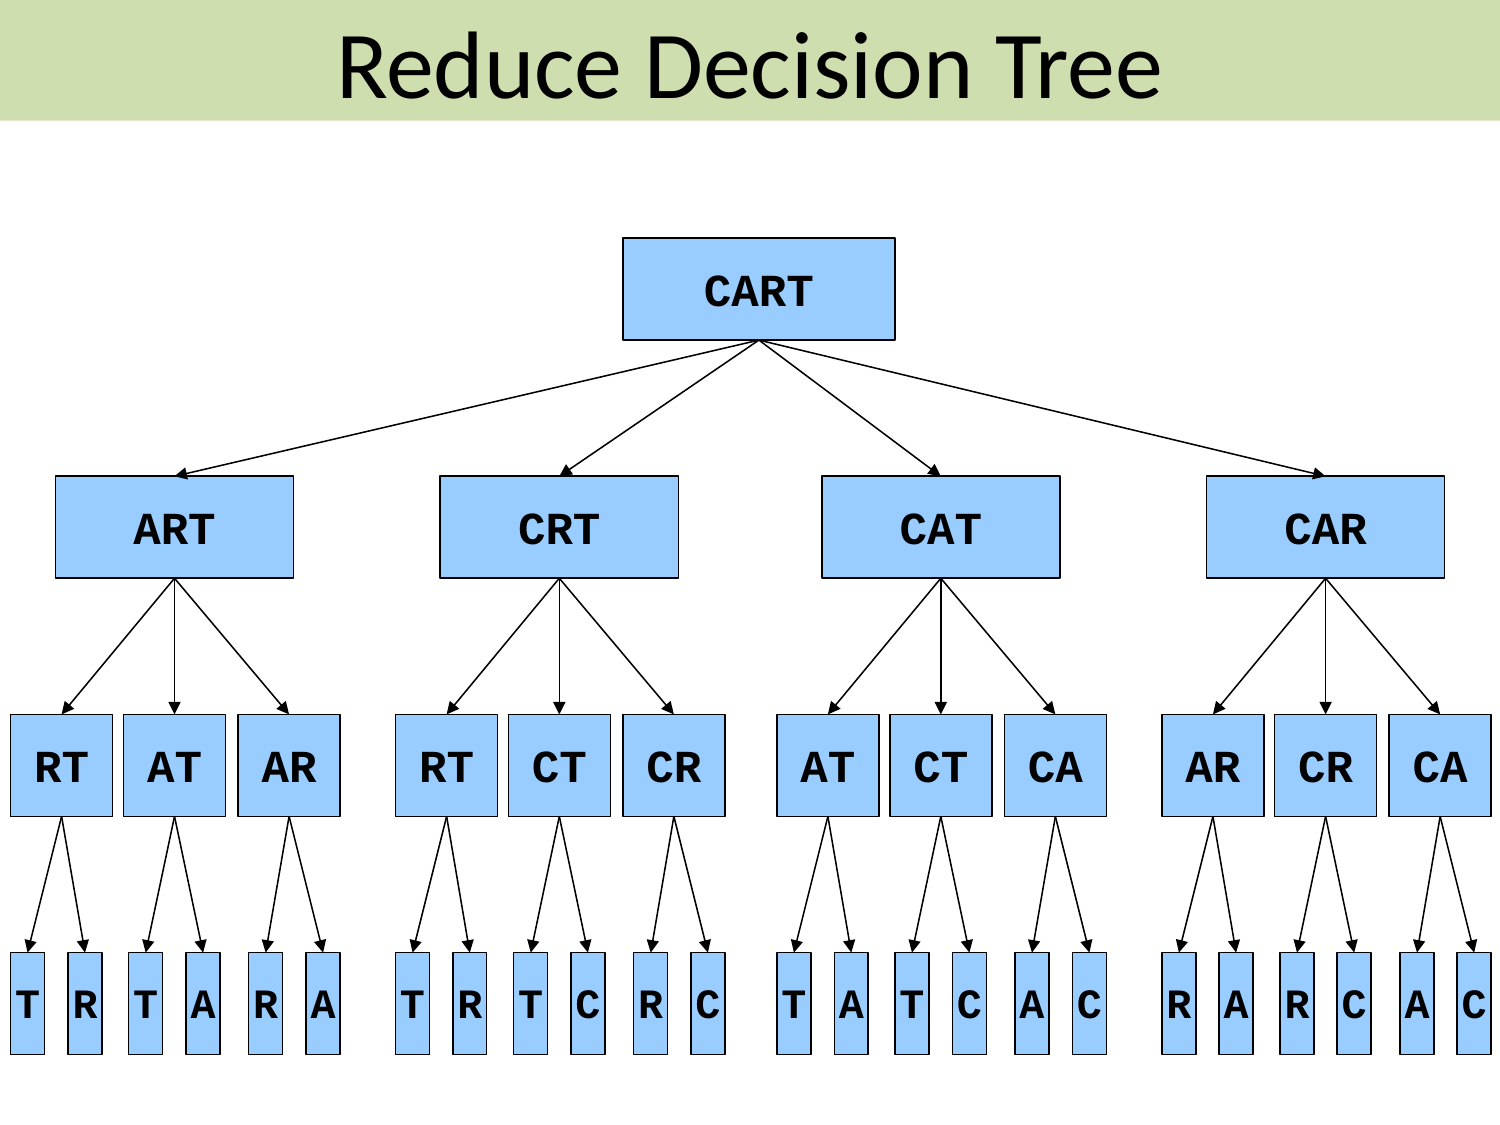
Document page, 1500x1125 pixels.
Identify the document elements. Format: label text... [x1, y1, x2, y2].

text_box Reduce Decision Tree [0, 0, 1500, 121]
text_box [61, 816, 86, 953]
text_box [174, 816, 204, 953]
text_box AT [776, 714, 879, 817]
text_box RT [10, 714, 113, 817]
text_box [1212, 578, 1322, 715]
text_box A [306, 952, 341, 1055]
text_box T [128, 952, 163, 1055]
text_box CRT [440, 484, 679, 579]
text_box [1325, 816, 1355, 953]
text_box CAR [1206, 476, 1445, 579]
text_box T [513, 952, 548, 1055]
text_box CAT [821, 484, 1060, 579]
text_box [1325, 578, 1441, 715]
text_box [827, 816, 852, 953]
text_box C [952, 952, 987, 1055]
text_box CART [622, 238, 895, 337]
text_box C [1337, 952, 1372, 1055]
text_box T [894, 952, 929, 1055]
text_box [174, 339, 557, 477]
text_box AR [1161, 714, 1264, 817]
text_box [559, 578, 675, 715]
text_box C [690, 952, 725, 1055]
text_box R [67, 952, 102, 1055]
text_box AT [123, 724, 226, 817]
text_box A [186, 952, 221, 1055]
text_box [446, 578, 555, 715]
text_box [940, 578, 1056, 715]
text_box CA [1004, 714, 1107, 817]
text_box CR [1274, 724, 1377, 817]
text_box A [1400, 952, 1434, 1055]
text_box T [395, 952, 430, 1055]
text_box CA [1389, 714, 1492, 817]
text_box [559, 339, 755, 477]
text_box CT [508, 724, 611, 817]
text_box A [834, 952, 869, 1055]
text_box ART [55, 476, 294, 579]
text_box AR [238, 714, 341, 817]
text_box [940, 816, 970, 953]
text_box A [1219, 952, 1254, 1055]
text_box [1031, 816, 1053, 953]
text_box CT [889, 723, 992, 817]
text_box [174, 578, 290, 715]
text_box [288, 816, 324, 953]
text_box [1055, 816, 1090, 953]
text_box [412, 816, 444, 953]
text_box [1416, 816, 1437, 953]
text_box R [1161, 952, 1196, 1055]
text_box A [1014, 952, 1049, 1055]
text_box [827, 578, 937, 715]
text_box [265, 816, 286, 953]
text_box R [633, 952, 668, 1055]
text_box R [1280, 952, 1314, 1055]
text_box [530, 816, 556, 953]
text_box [758, 339, 1326, 477]
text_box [446, 816, 471, 953]
text_box C [1457, 952, 1492, 1055]
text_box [911, 816, 938, 953]
text_box C [570, 952, 605, 1055]
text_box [145, 816, 172, 953]
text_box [1178, 816, 1210, 953]
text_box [559, 816, 589, 953]
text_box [27, 816, 59, 953]
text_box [1212, 816, 1237, 953]
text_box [673, 816, 709, 953]
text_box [61, 578, 171, 715]
text_box R [452, 952, 487, 1055]
text_box T [10, 952, 45, 1055]
text_box RT [395, 714, 498, 817]
text_box CR [622, 714, 725, 817]
text_box C [1072, 952, 1107, 1055]
text_box T [776, 952, 811, 1055]
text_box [793, 816, 825, 953]
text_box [1439, 816, 1475, 953]
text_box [1296, 816, 1323, 953]
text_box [650, 816, 671, 953]
text_box R [248, 952, 283, 1055]
